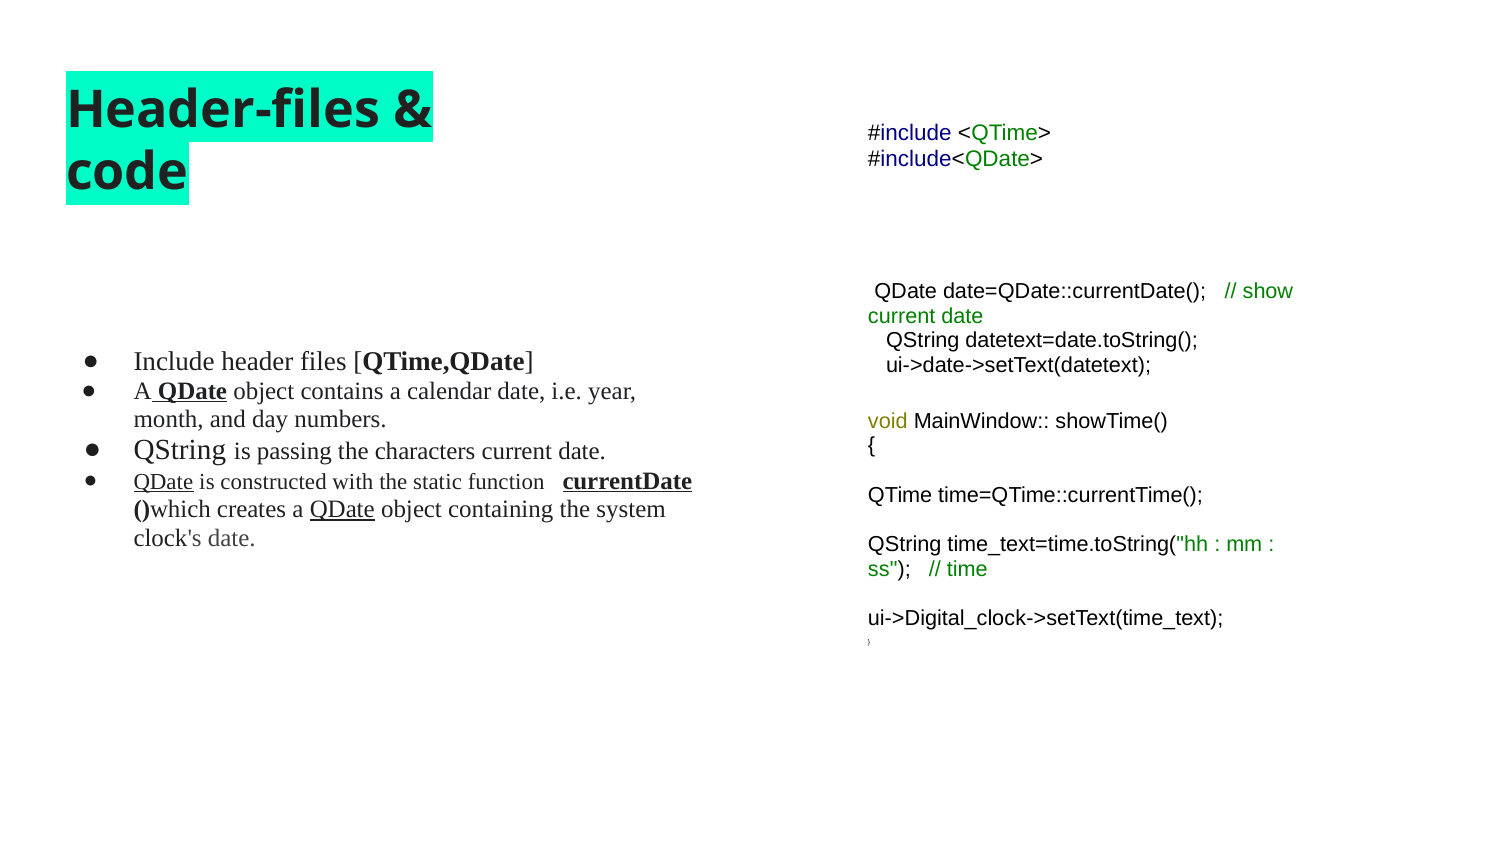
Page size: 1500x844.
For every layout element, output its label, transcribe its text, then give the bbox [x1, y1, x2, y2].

subtitle Include header files [QTime,QDate] A QDate object contains a calendar date, i.e. year, month, and day numbers. QString is passing the characters current date. QDate is constructed with the static function currentDate()which creates a QDate object containing the system clock's date. [43, 330, 726, 715]
list #include <QTime> #include<QDate> QDate date=QDate::currentDate(); // show current date QString datetext=date.toString(); ui->date->setText(datetext); void MainWindow:: showTime() { QTime time=QTime::currentTime(); QString time_text=time.toString("hh : mm : ss"); // time ui->Digital_clock->setText(time_text); } [852, 105, 1358, 663]
title Header-files & code [51, 91, 512, 216]
